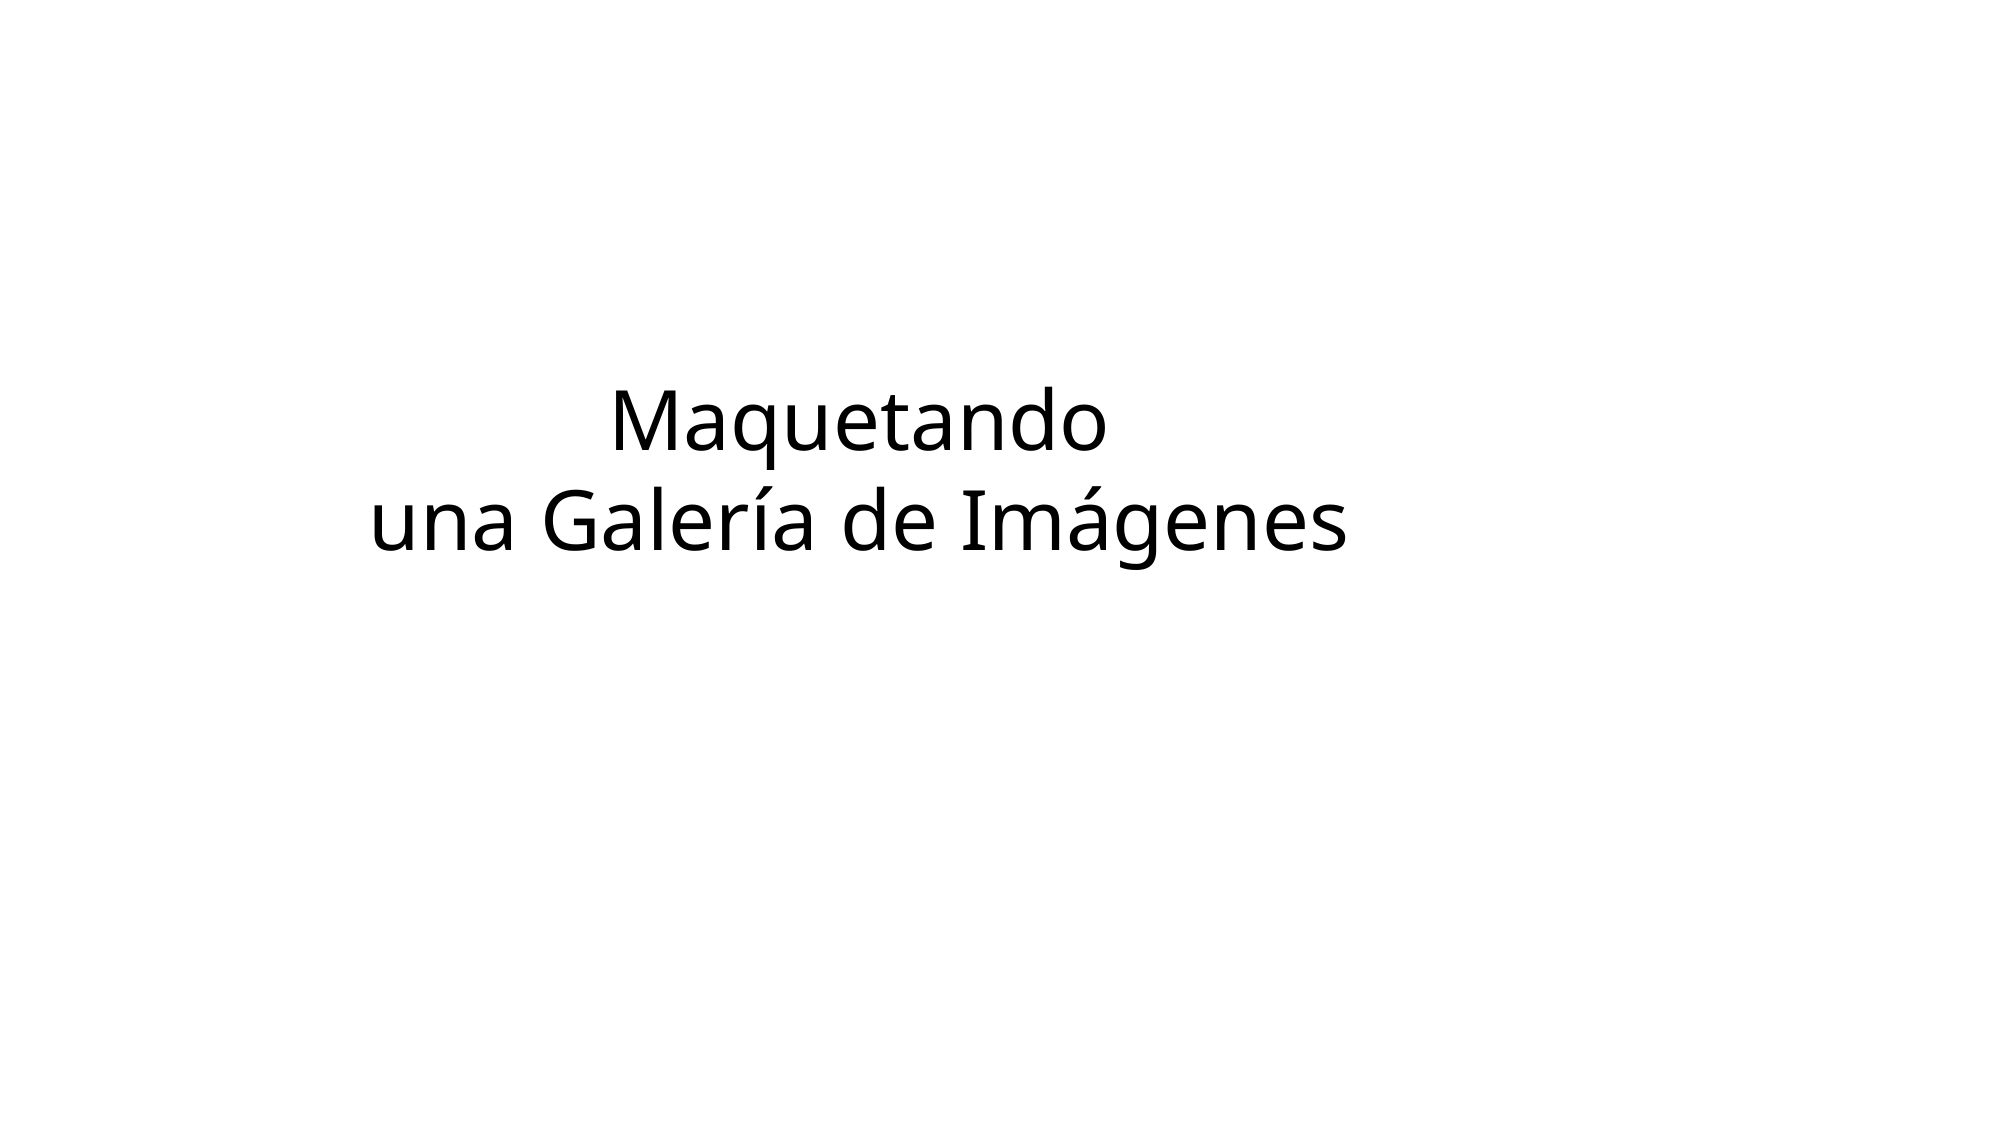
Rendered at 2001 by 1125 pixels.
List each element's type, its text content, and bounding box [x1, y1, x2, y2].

text_box Maquetando una Galería de Imágenes [297, 359, 1422, 575]
